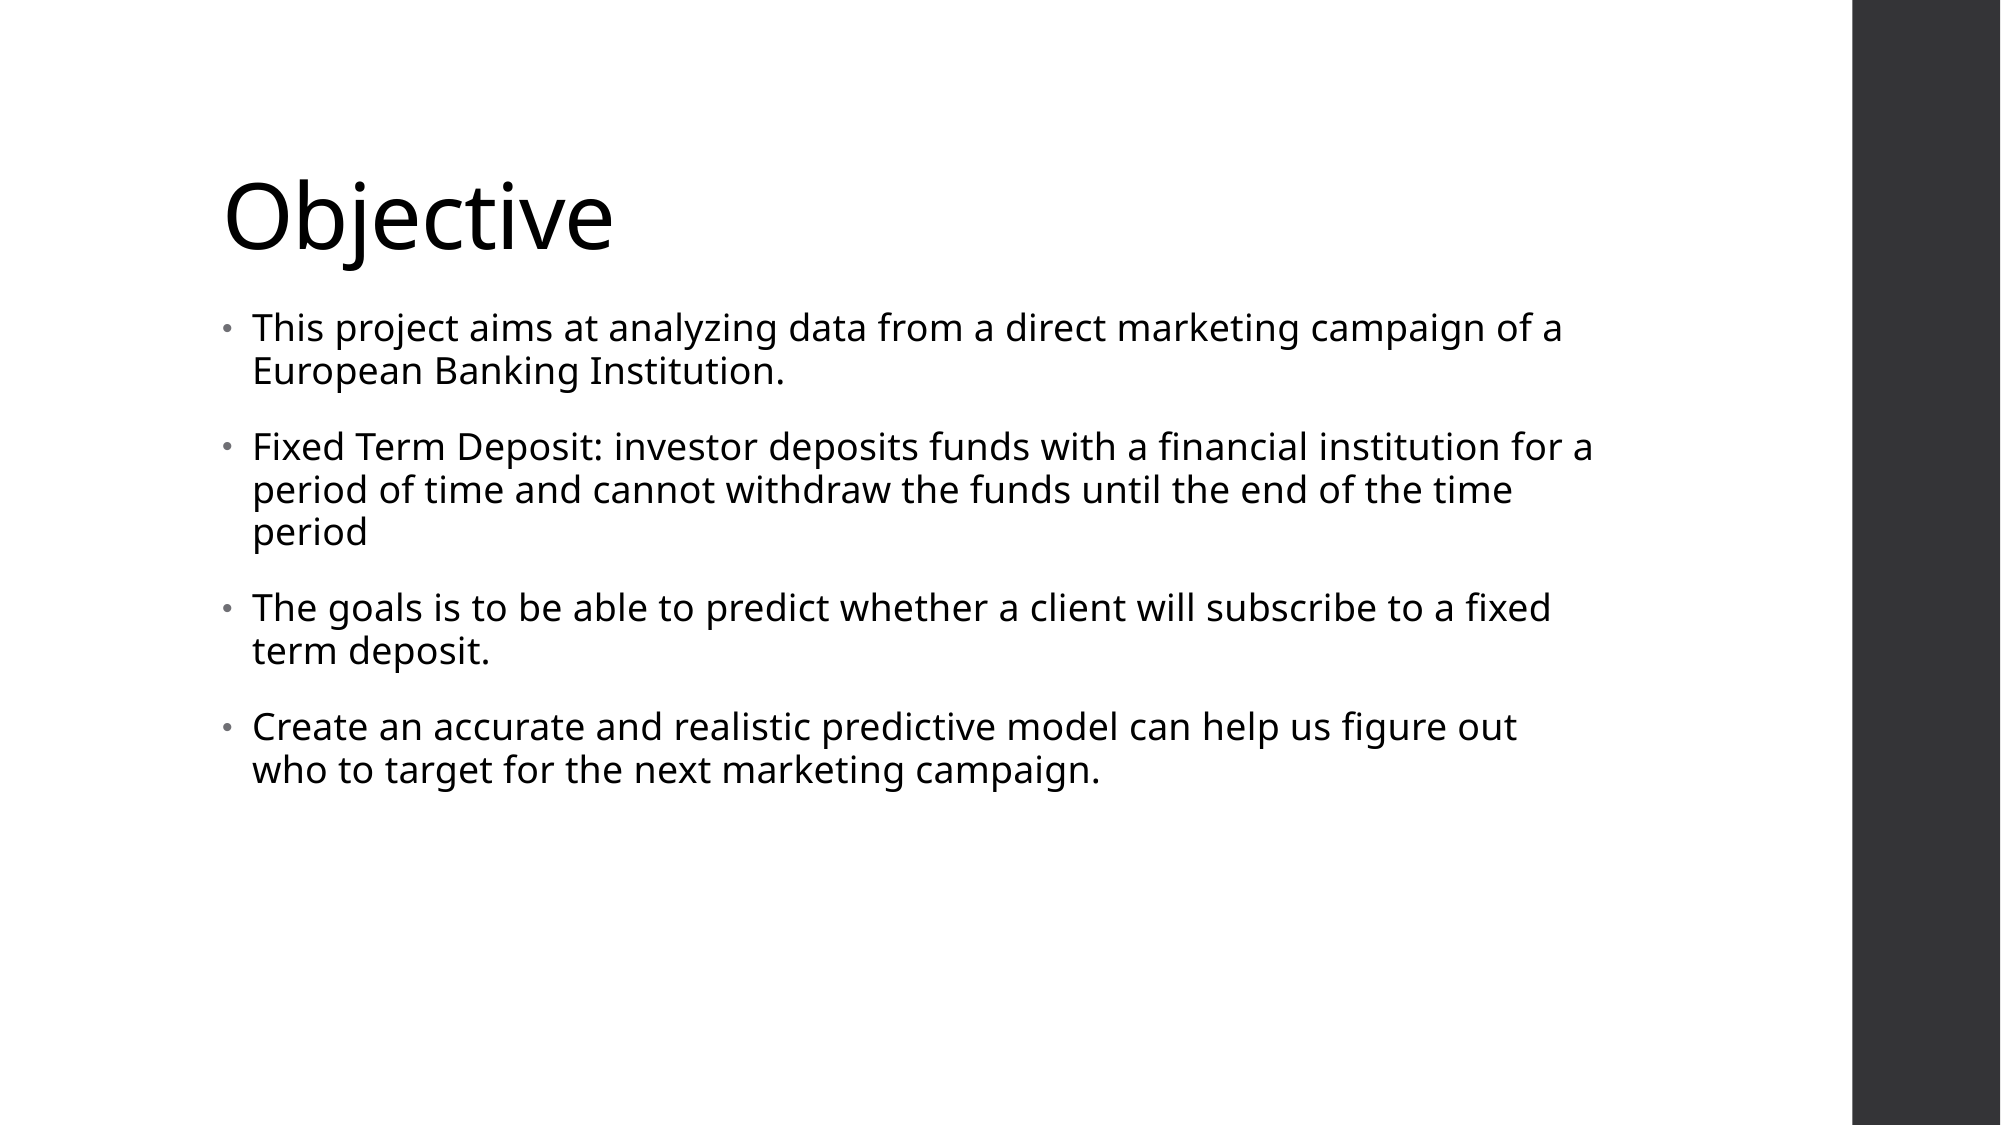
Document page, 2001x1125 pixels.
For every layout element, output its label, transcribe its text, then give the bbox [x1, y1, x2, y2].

title Objective [206, 60, 1797, 278]
list This project aims at analyzing data from a direct marketing campaign of a European Banking Institution. Fixed Term Deposit: investor deposits funds with a financial institution for a period of time and cannot withdraw the funds until the end of the time period The goals is to be able to predict whether a client will subscribe to a fixed term deposit. Create an accurate and realistic predictive model can help us figure out who to target for the next marketing campaign. [206, 299, 1617, 1014]
